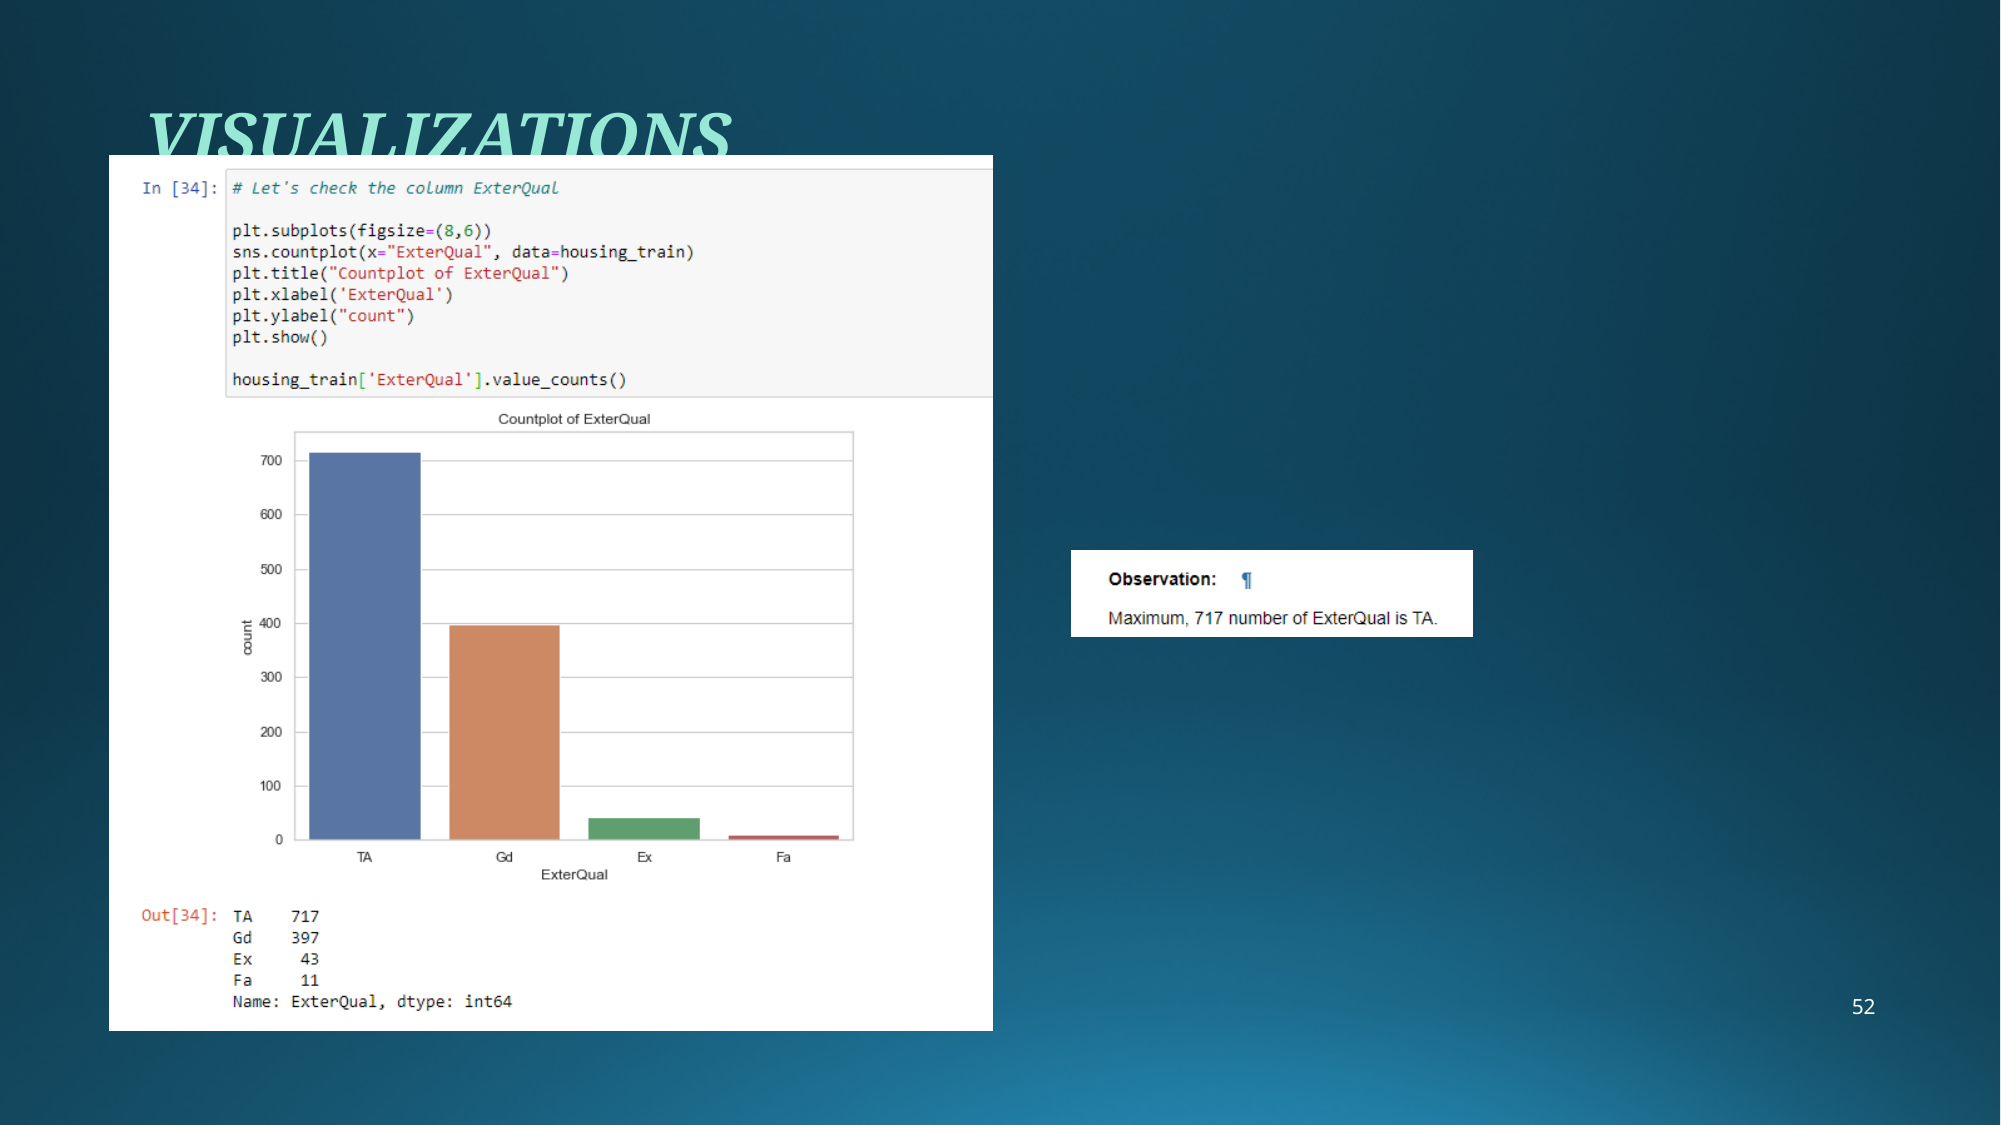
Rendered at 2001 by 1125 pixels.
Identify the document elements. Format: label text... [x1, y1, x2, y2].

picture [0, 0, 2001, 1125]
text_box VISUALIZATIONS [129, 87, 1713, 183]
text_box 52 [1765, 977, 1891, 1038]
